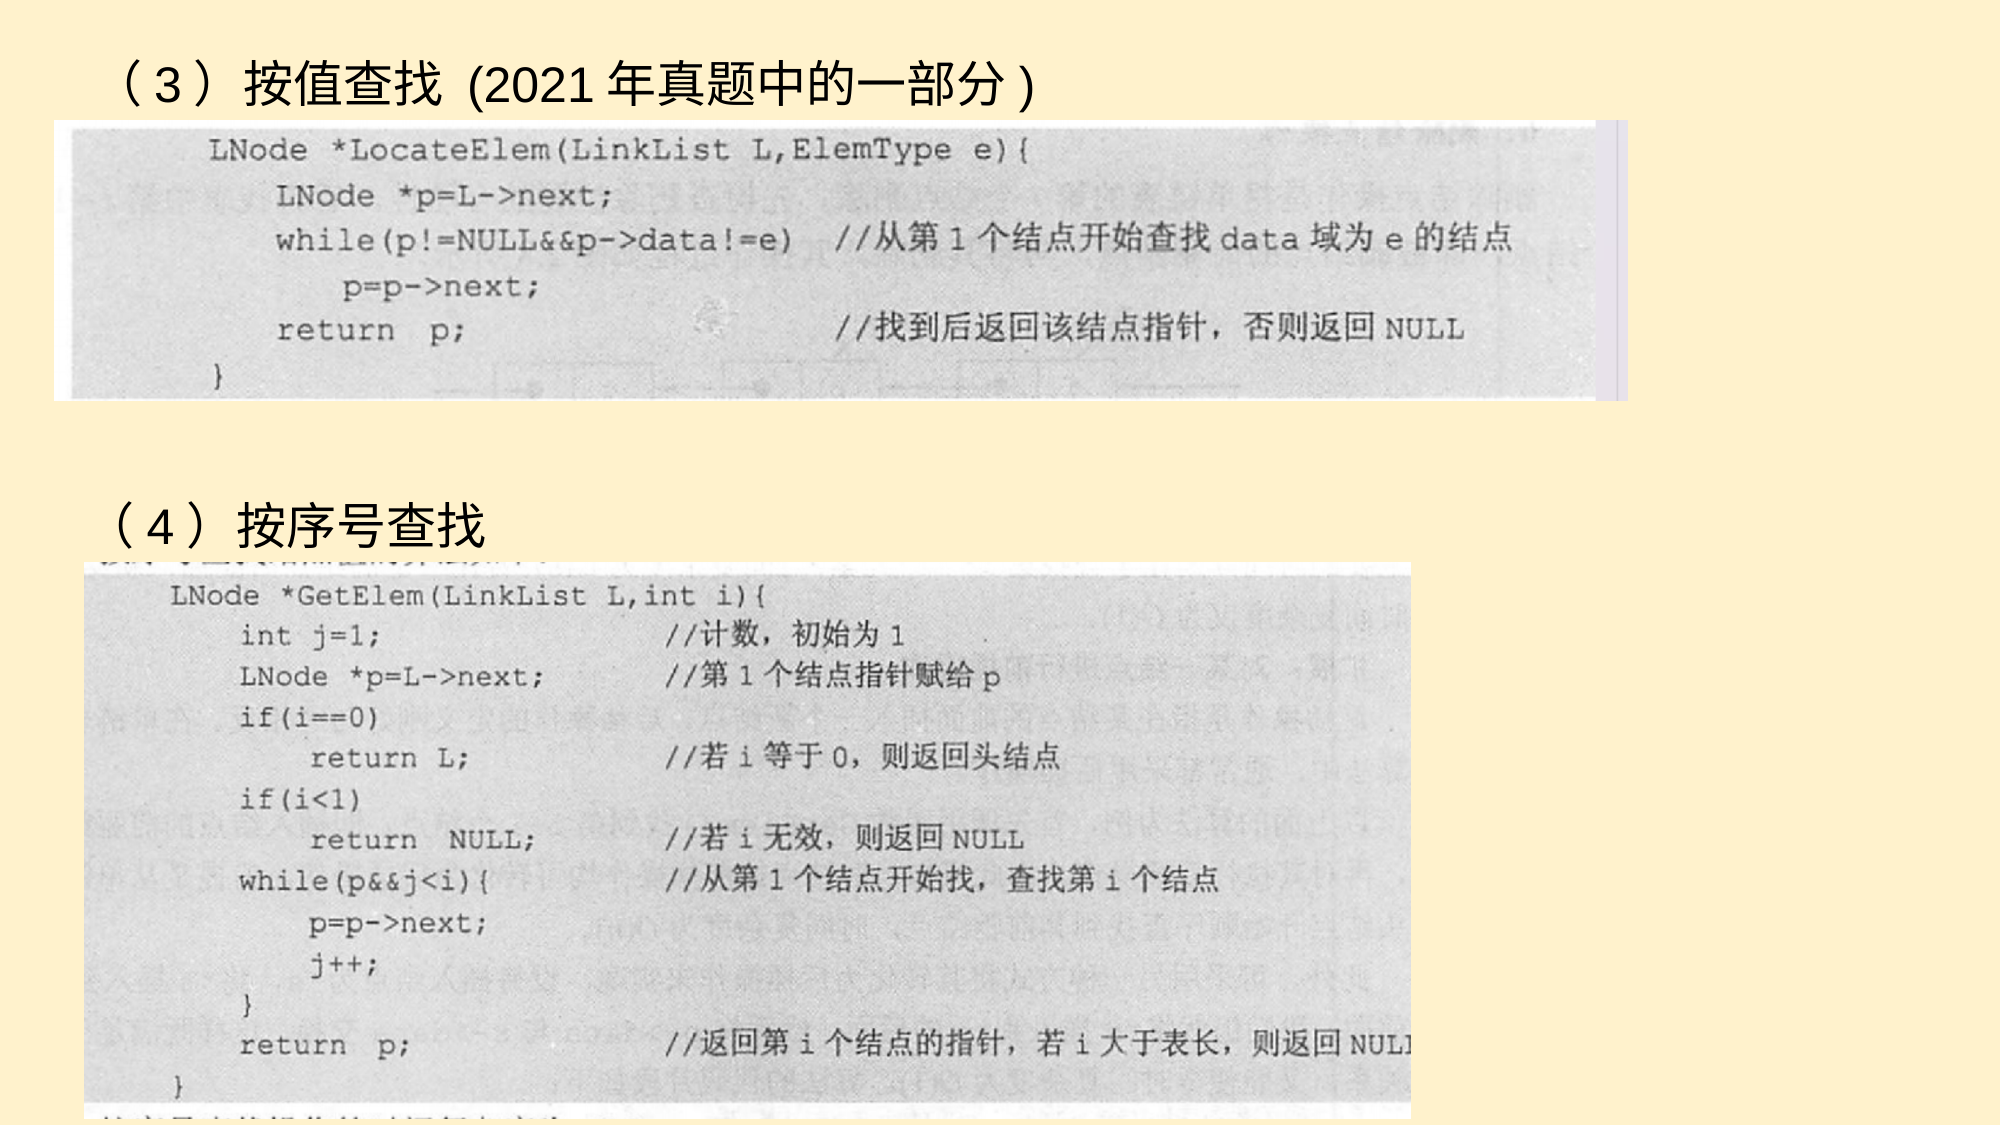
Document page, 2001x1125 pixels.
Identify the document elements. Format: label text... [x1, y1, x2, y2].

picture [84, 562, 1411, 1119]
text_box （3）按值查找 (2021年真题中的一部分) [54, 45, 1054, 120]
picture [54, 120, 1628, 401]
text_box （4）按序号查找 [69, 486, 1070, 562]
